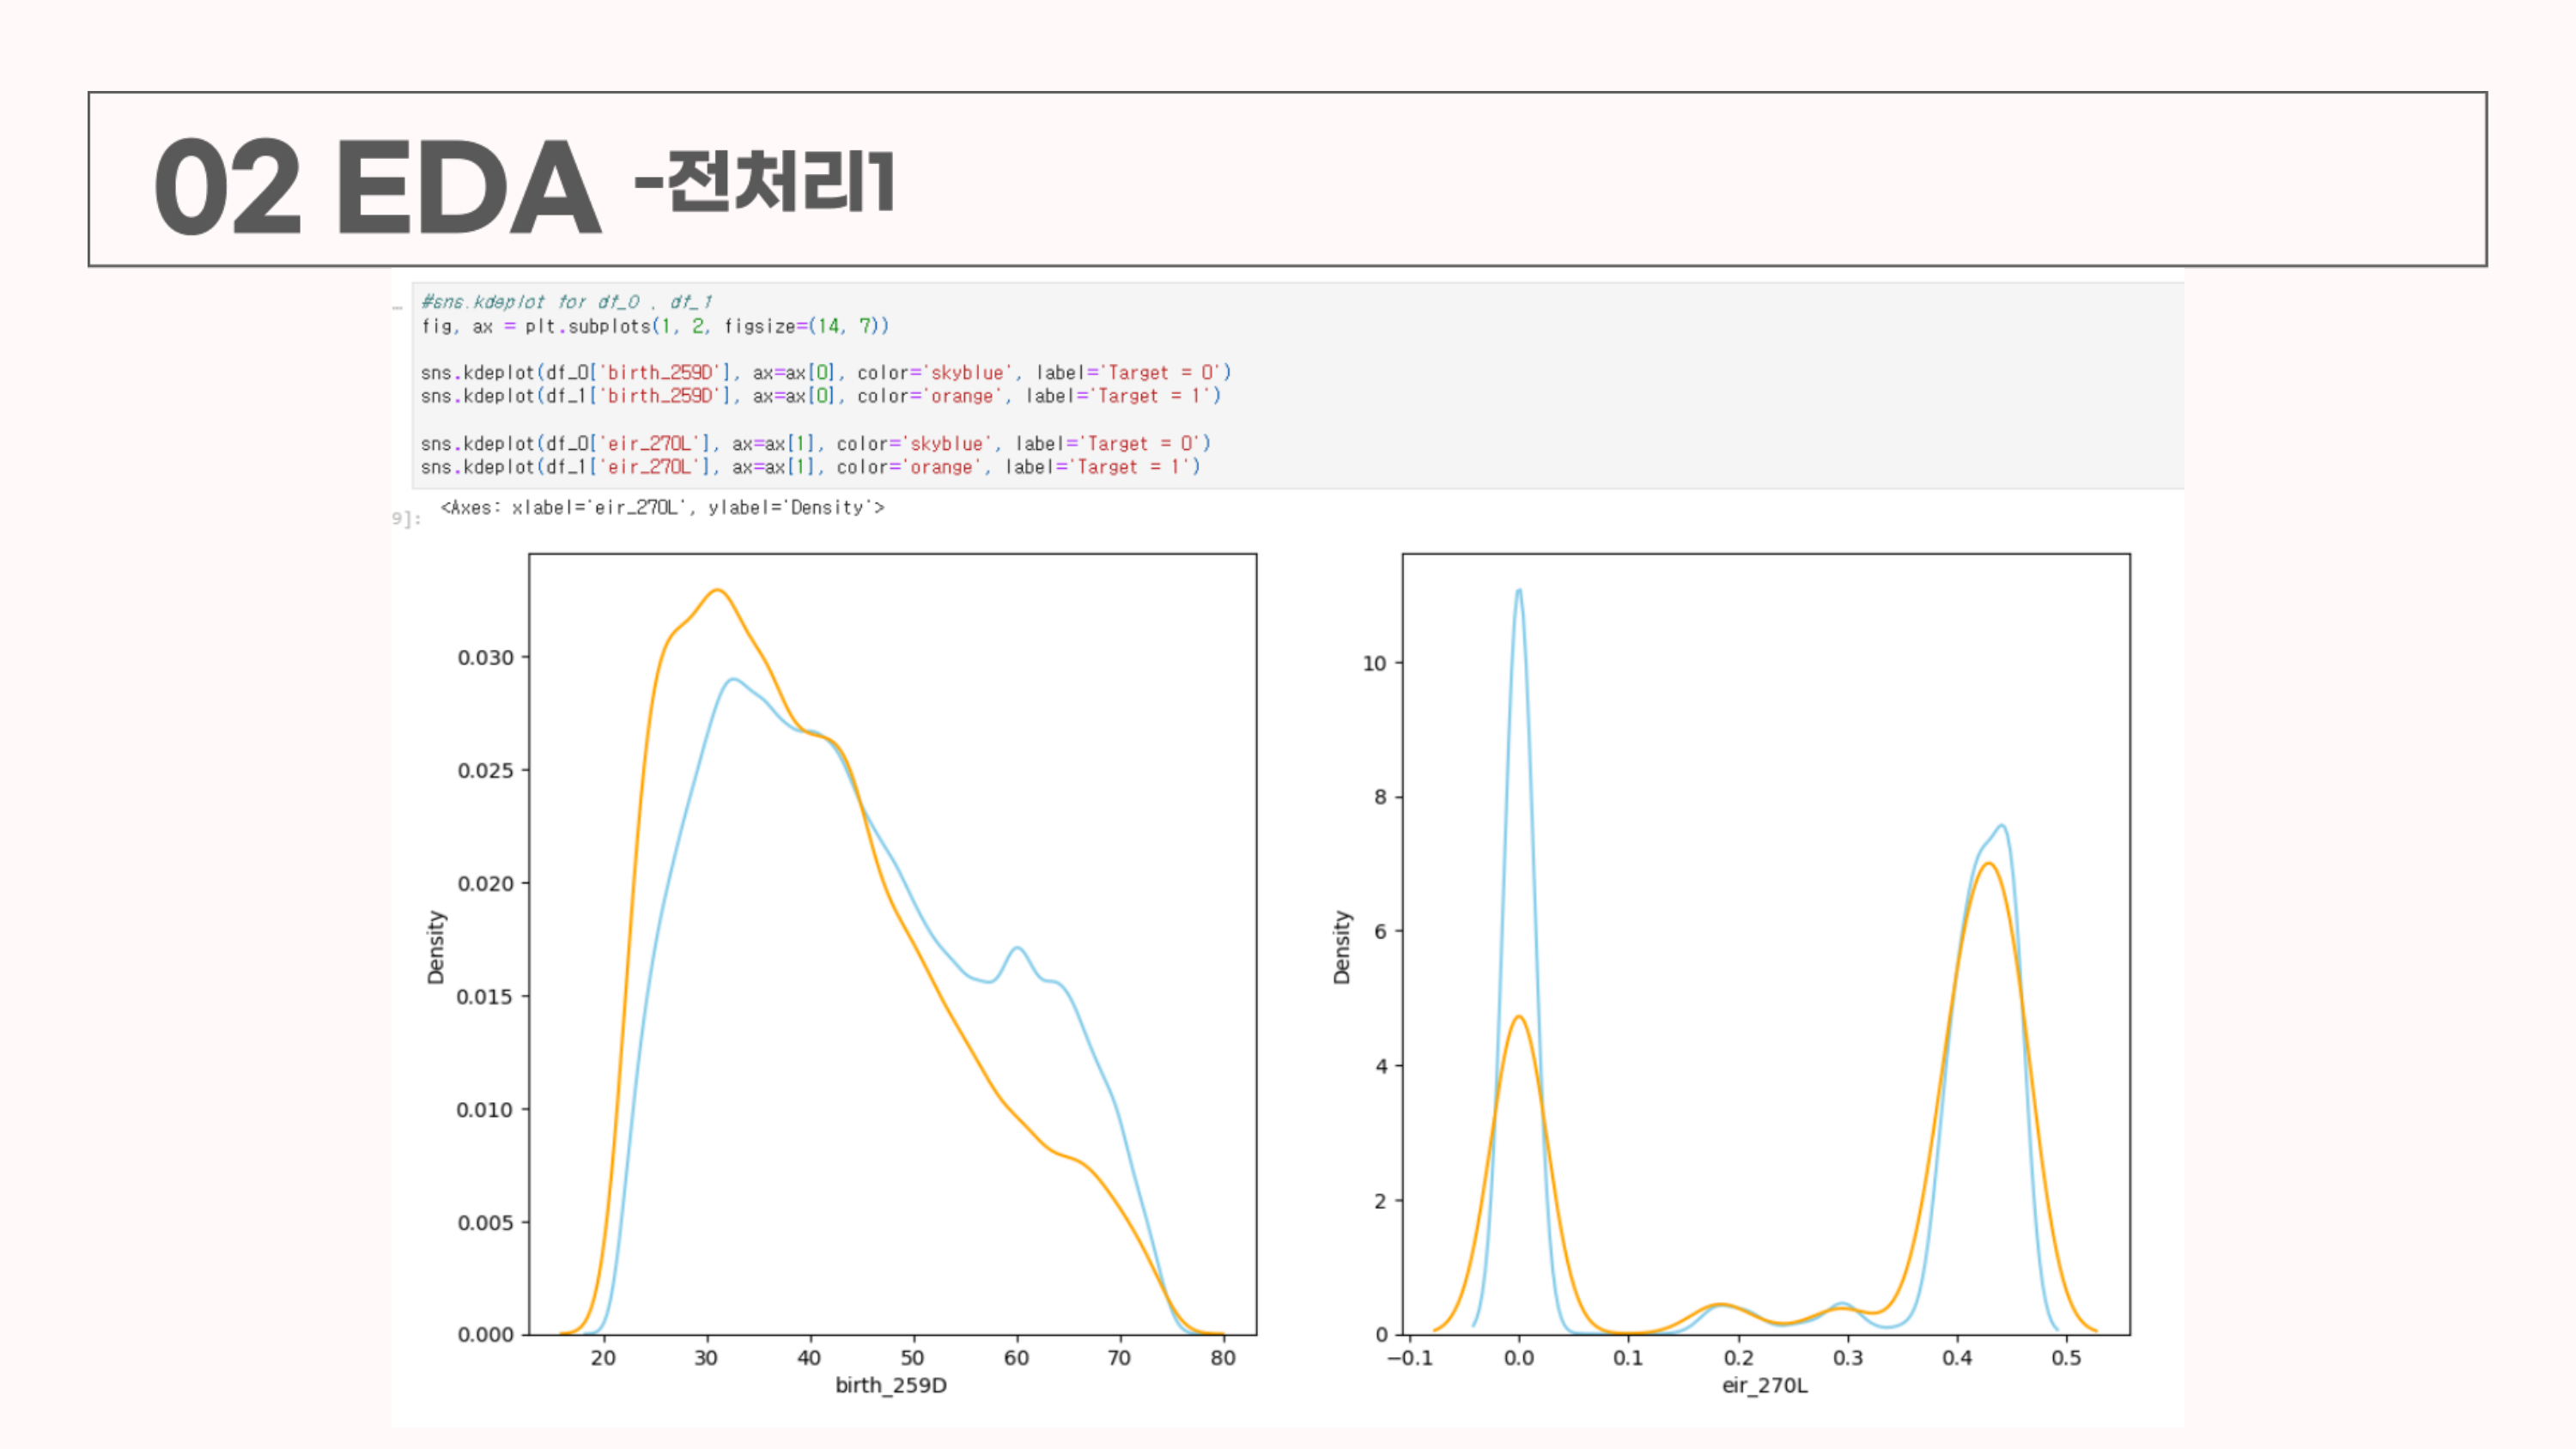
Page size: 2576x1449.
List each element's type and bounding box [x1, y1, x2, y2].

picture [87, 71, 2489, 1428]
